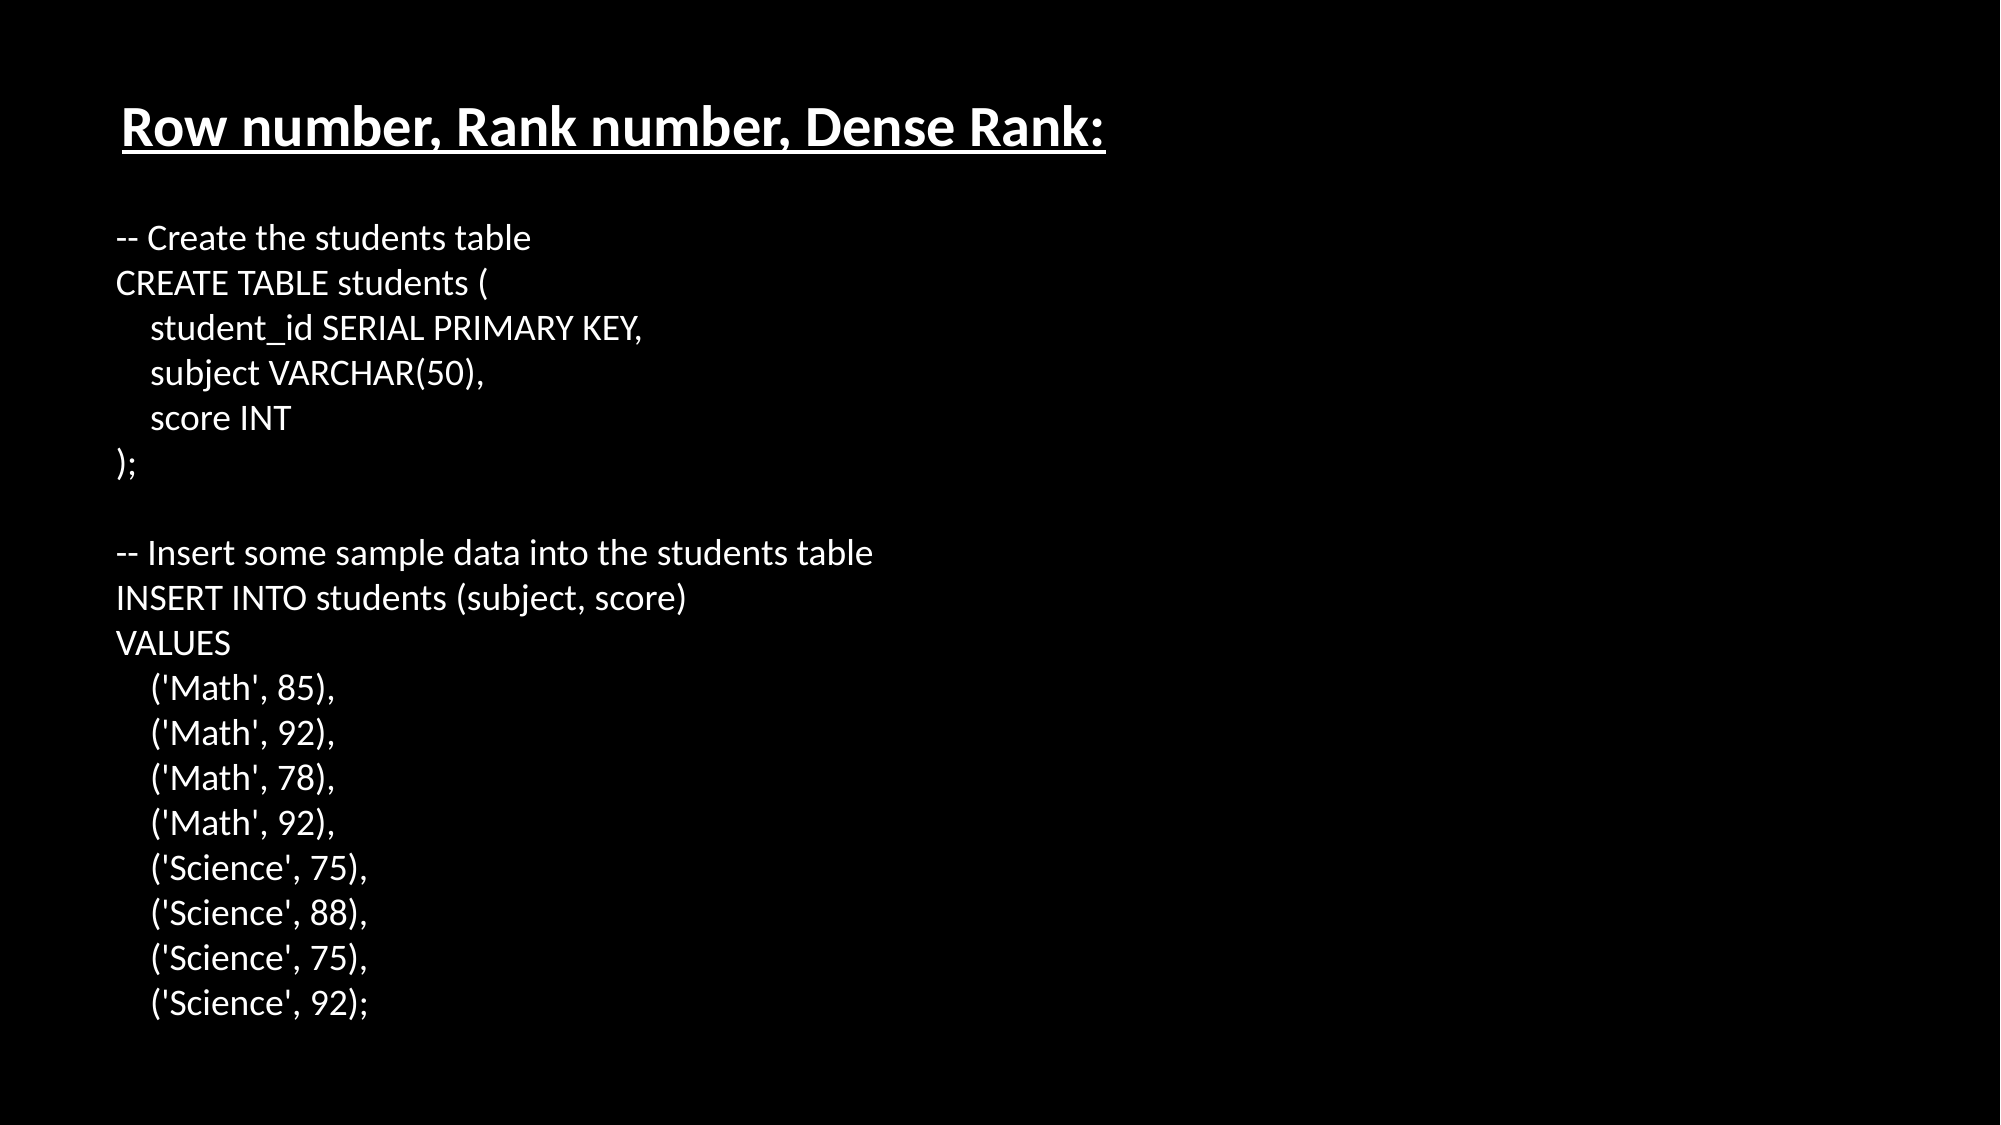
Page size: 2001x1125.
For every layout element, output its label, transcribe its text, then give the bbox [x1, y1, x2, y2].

text_box Row number, Rank number, Dense Rank: [107, 80, 1121, 166]
text_box -- Create the students table CREATE TABLE students ( student_id SERIAL PRIMARY KEY, subject VARCHAR(50), score INT ); -- Insert some sample data into the students table INSERT INTO students (subject, score) VALUES ('Math', 85), ('Math', 92), ('Math', 78), ('Math', 92), ('Science', 75), ('Science', 88), ('Science', 75), ('Science', 92); [101, 205, 1782, 1031]
